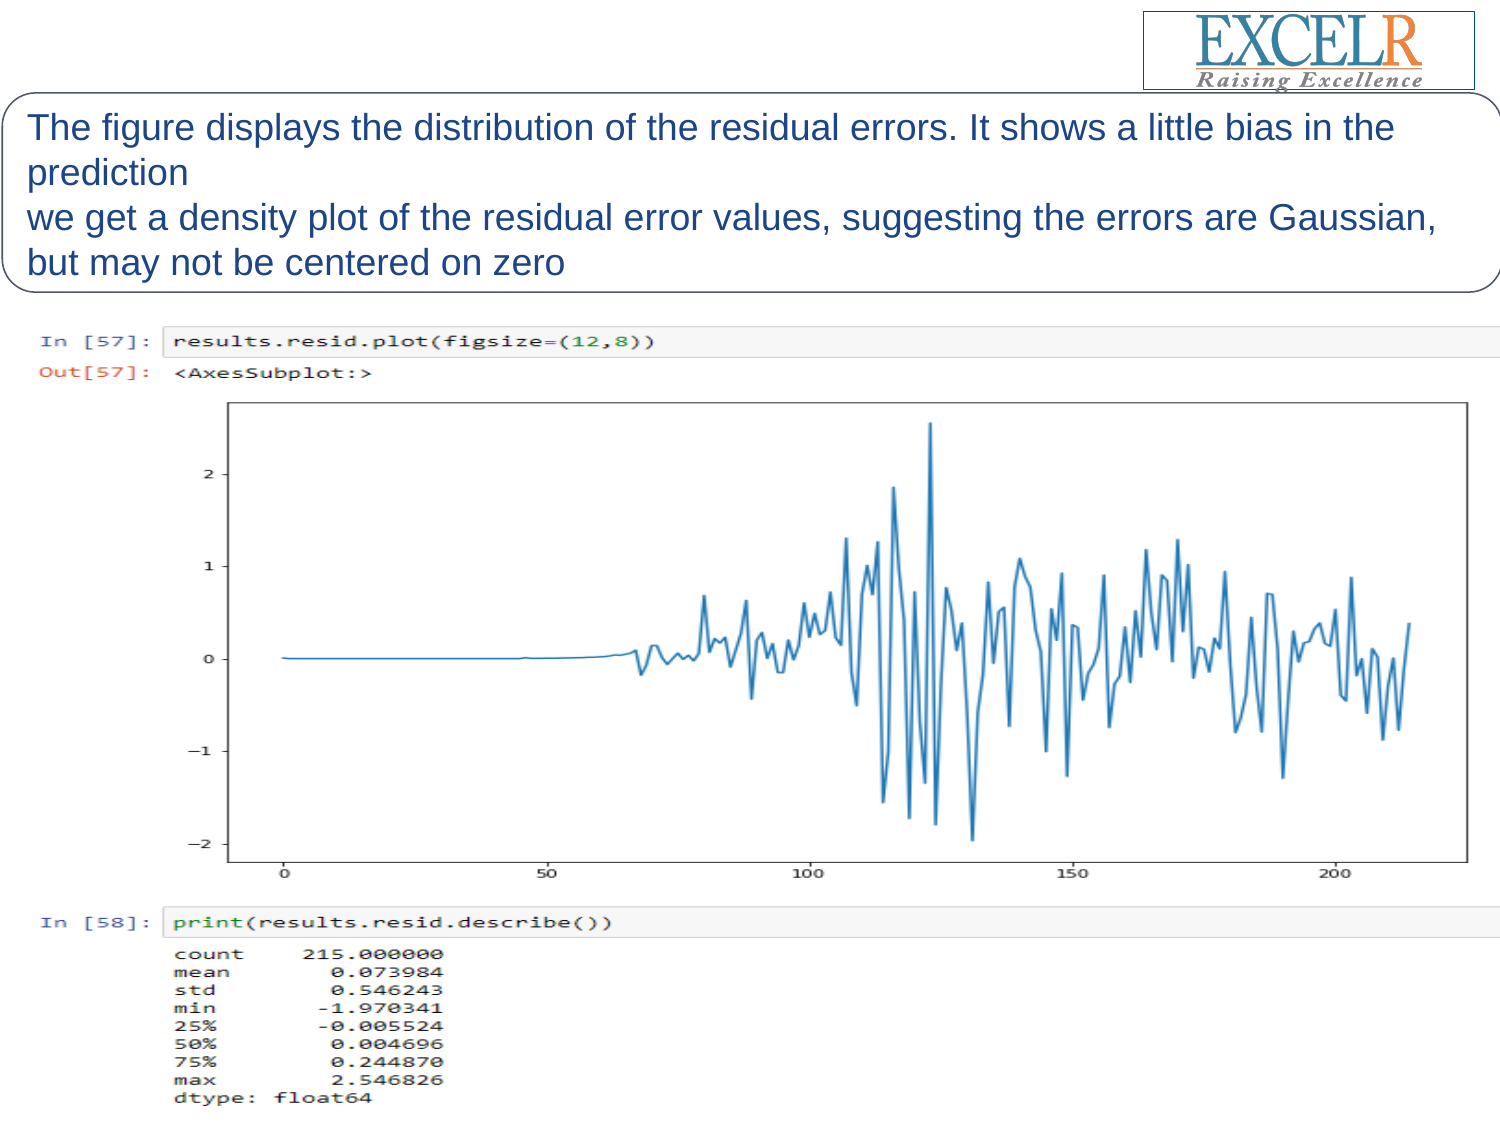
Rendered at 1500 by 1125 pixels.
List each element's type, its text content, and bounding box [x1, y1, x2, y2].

text_box [1143, 11, 1475, 90]
picture [0, 321, 1500, 1125]
text_box The figure displays the distribution of the residual errors. It shows a little bias in the prediction we get a density plot of the residual error values, suggesting the errors are Gaussian, but may not be centered on zero [2, 92, 1500, 293]
picture [1196, 14, 1422, 94]
